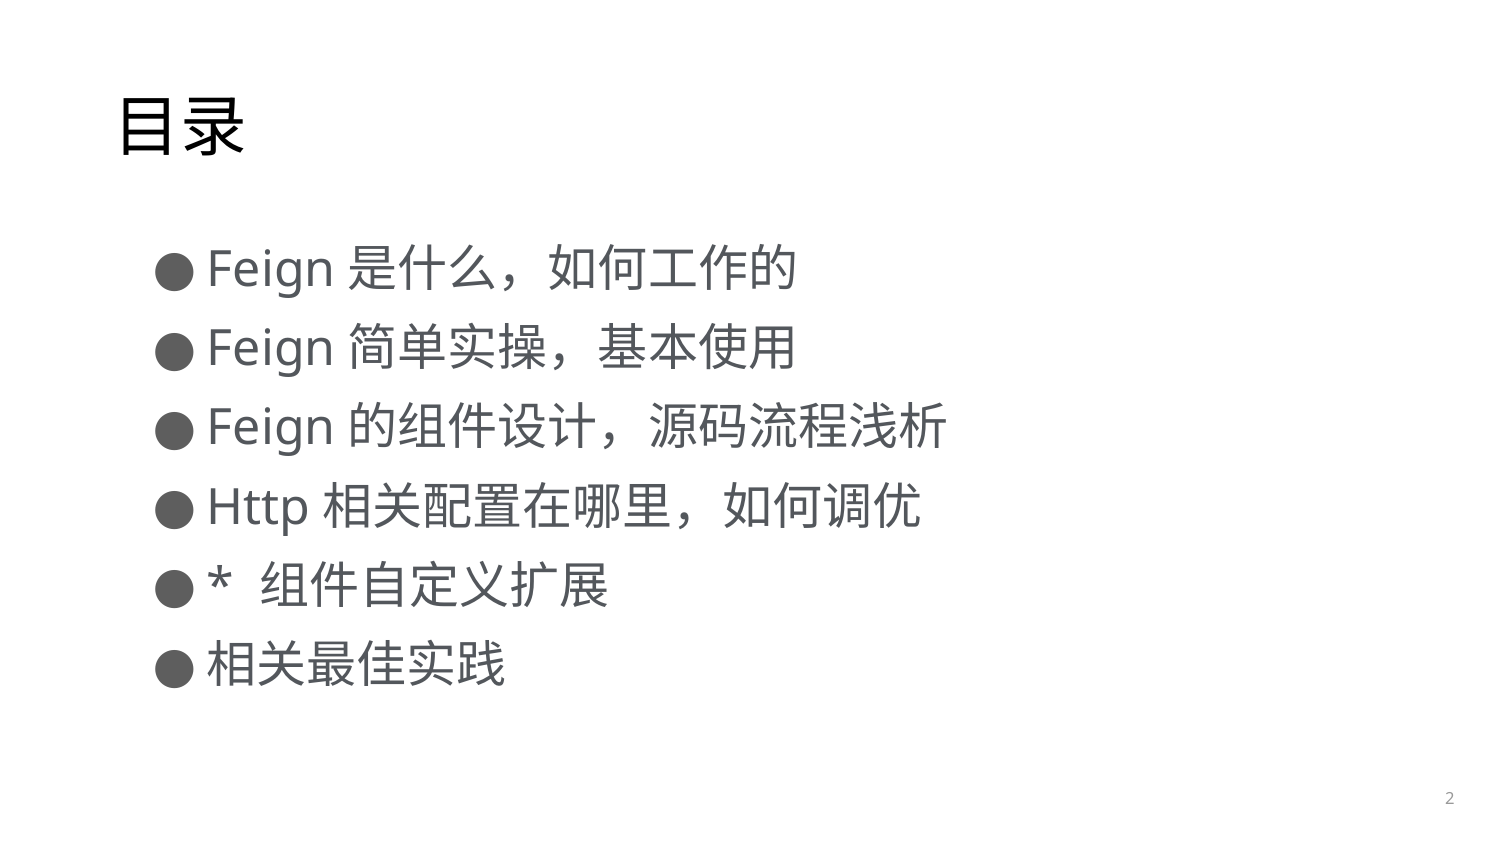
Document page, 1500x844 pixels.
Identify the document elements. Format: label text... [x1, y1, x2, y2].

list Feign是什么，如何工作的 Feign简单实操，基本使用 Feign的组件设计，源码流程浅析 Http相关配置在哪里，如何调优 * 组件自定义扩展 相关最佳实践 [131, 227, 1362, 732]
slide_number 2 [1379, 773, 1470, 805]
title 目录 [113, 83, 1380, 184]
